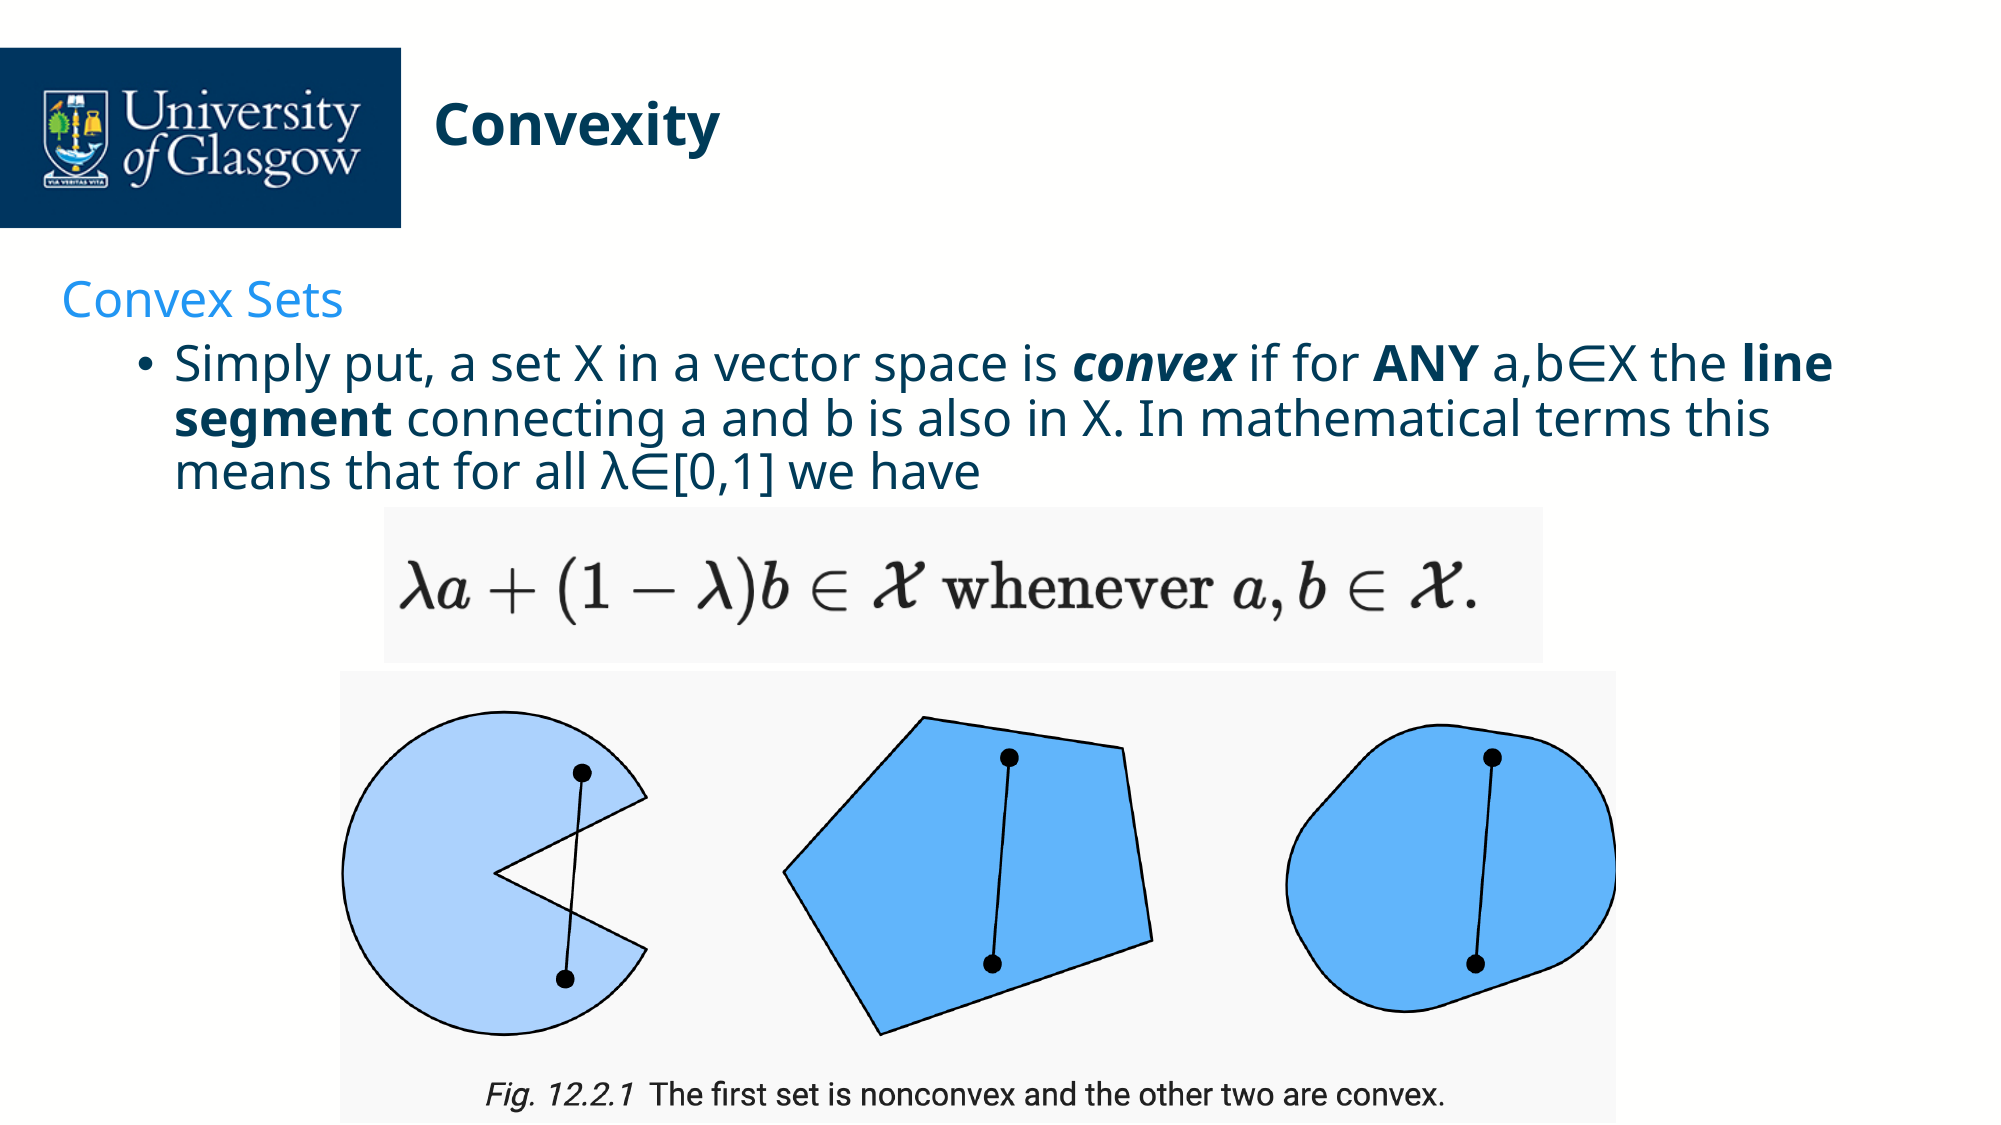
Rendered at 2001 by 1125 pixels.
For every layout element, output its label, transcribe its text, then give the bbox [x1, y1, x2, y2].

picture [0, 0, 2000, 1125]
list Convex Sets Simply put, a set X in a vector space is convex if for ANY a,b∈X the line segment connecting a and b is also in X. In mathematical terms this means that for all λ∈[0,1] we have [46, 266, 1930, 1023]
title Convexity [418, 87, 1930, 234]
